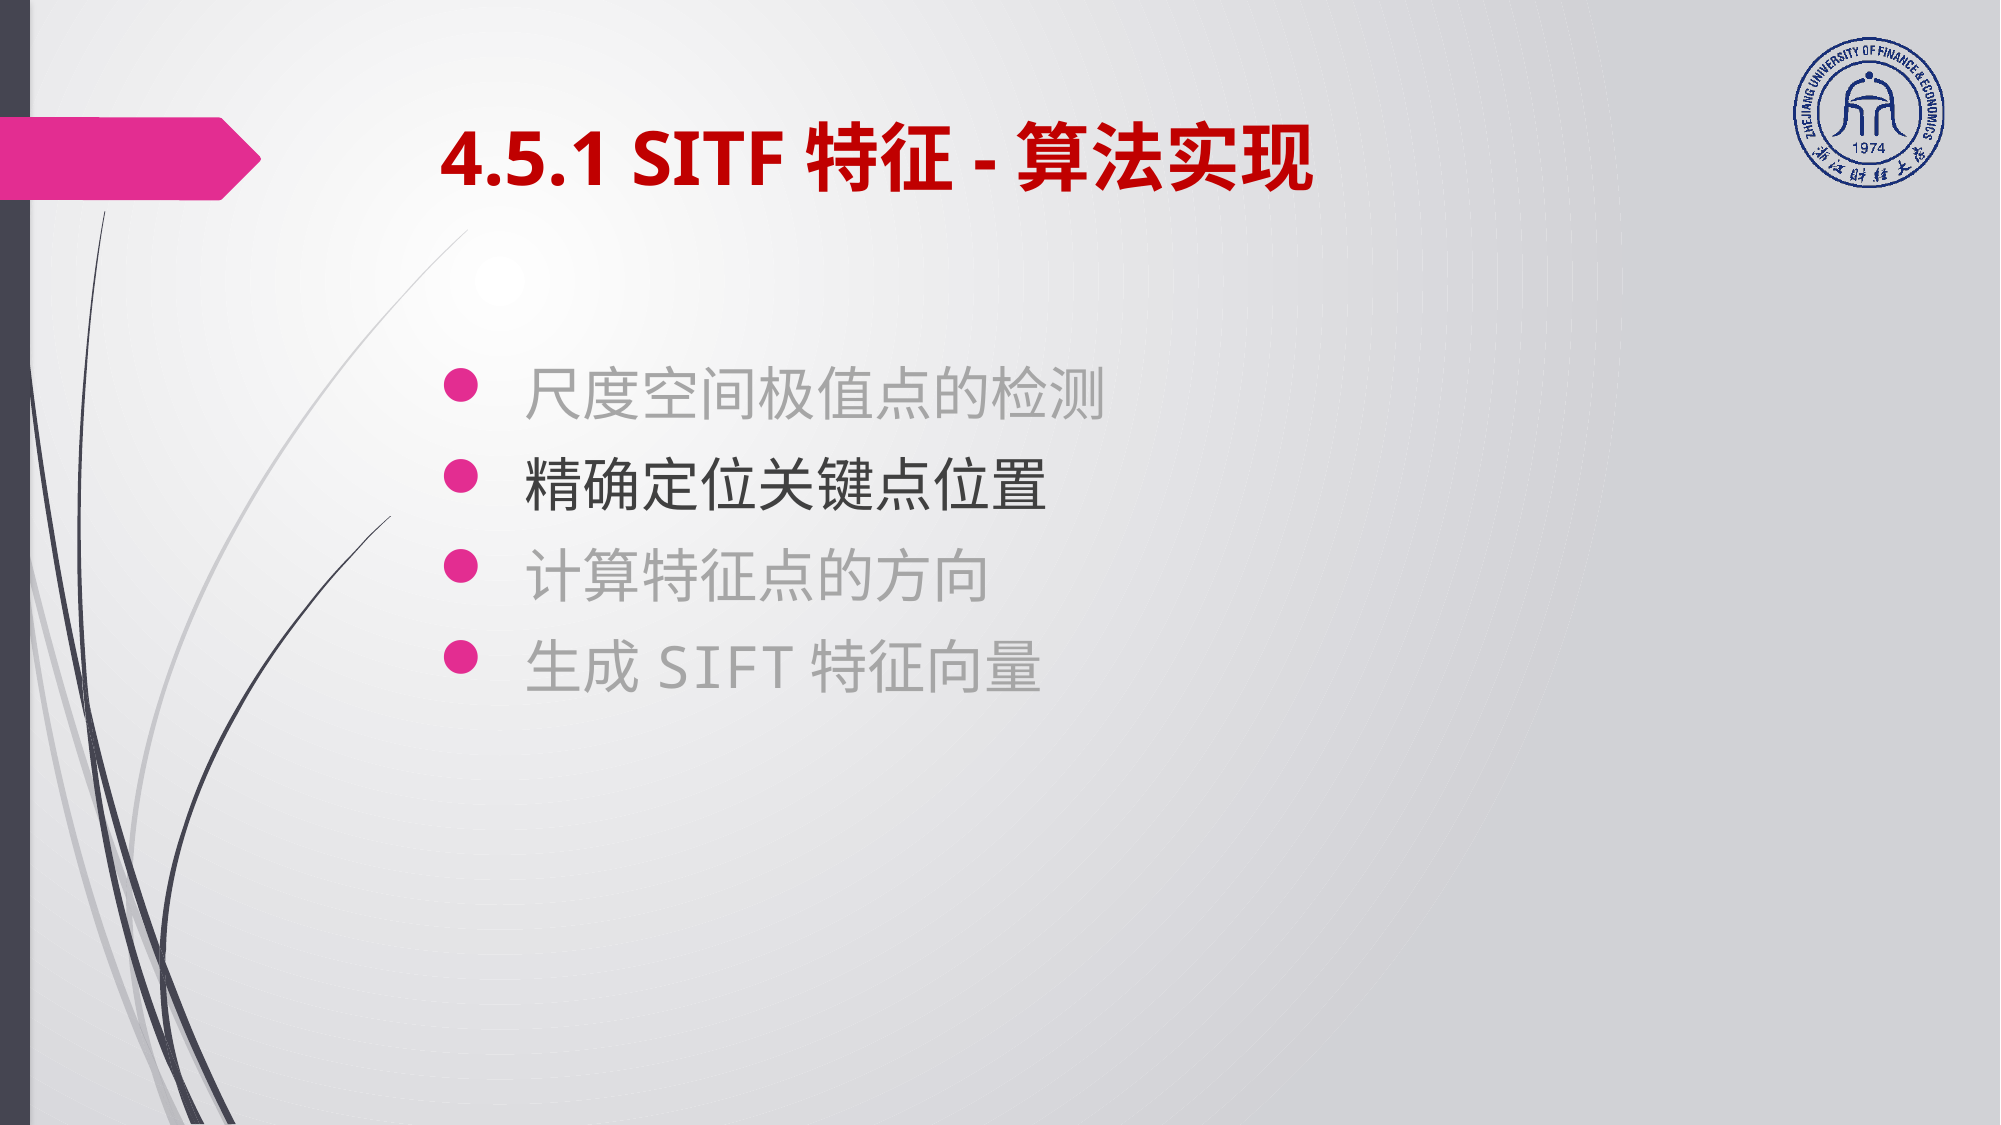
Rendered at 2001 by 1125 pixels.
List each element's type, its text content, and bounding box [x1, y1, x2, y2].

title 4.5.1 SITF特征-算法实现 [425, 102, 1888, 313]
list 尺度空间极值点的检测 精确定位关键点位置 计算特征点的方向 生成SIFT特征向量 [424, 350, 1888, 970]
picture [1793, 37, 1945, 188]
